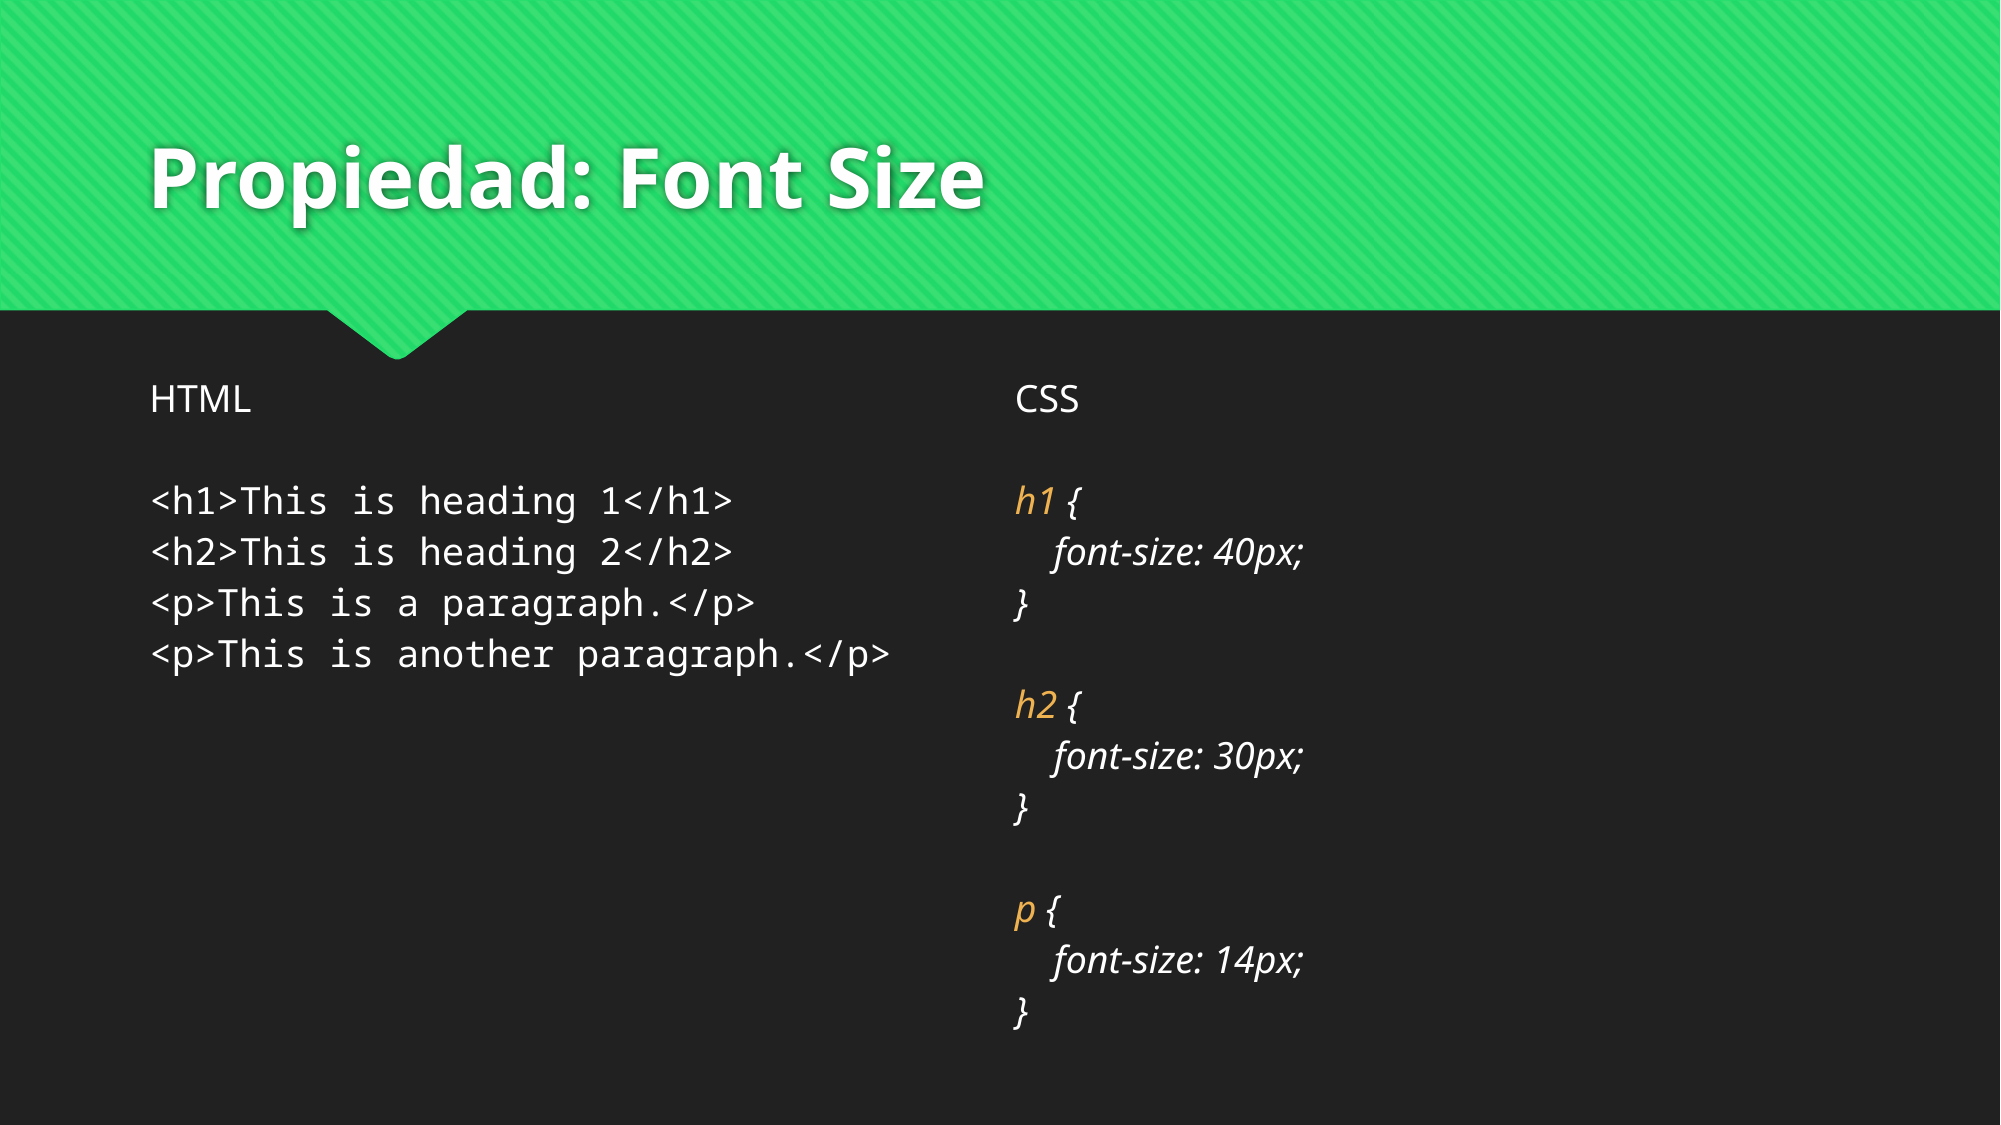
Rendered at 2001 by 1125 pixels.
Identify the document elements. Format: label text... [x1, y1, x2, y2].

table_header CSS h1 { font-size: 40px; } h2 { font-size: 30px; } p { font-size: 14px; } [1000, 365, 1865, 1043]
title Propiedad: Font Size [132, 73, 1868, 233]
table_header HTML <h1>This is heading 1</h1> <h2>This is heading 2</h2> <p>This is a paragraph.</p> <p>This is another paragraph.</p> [134, 365, 1000, 1043]
